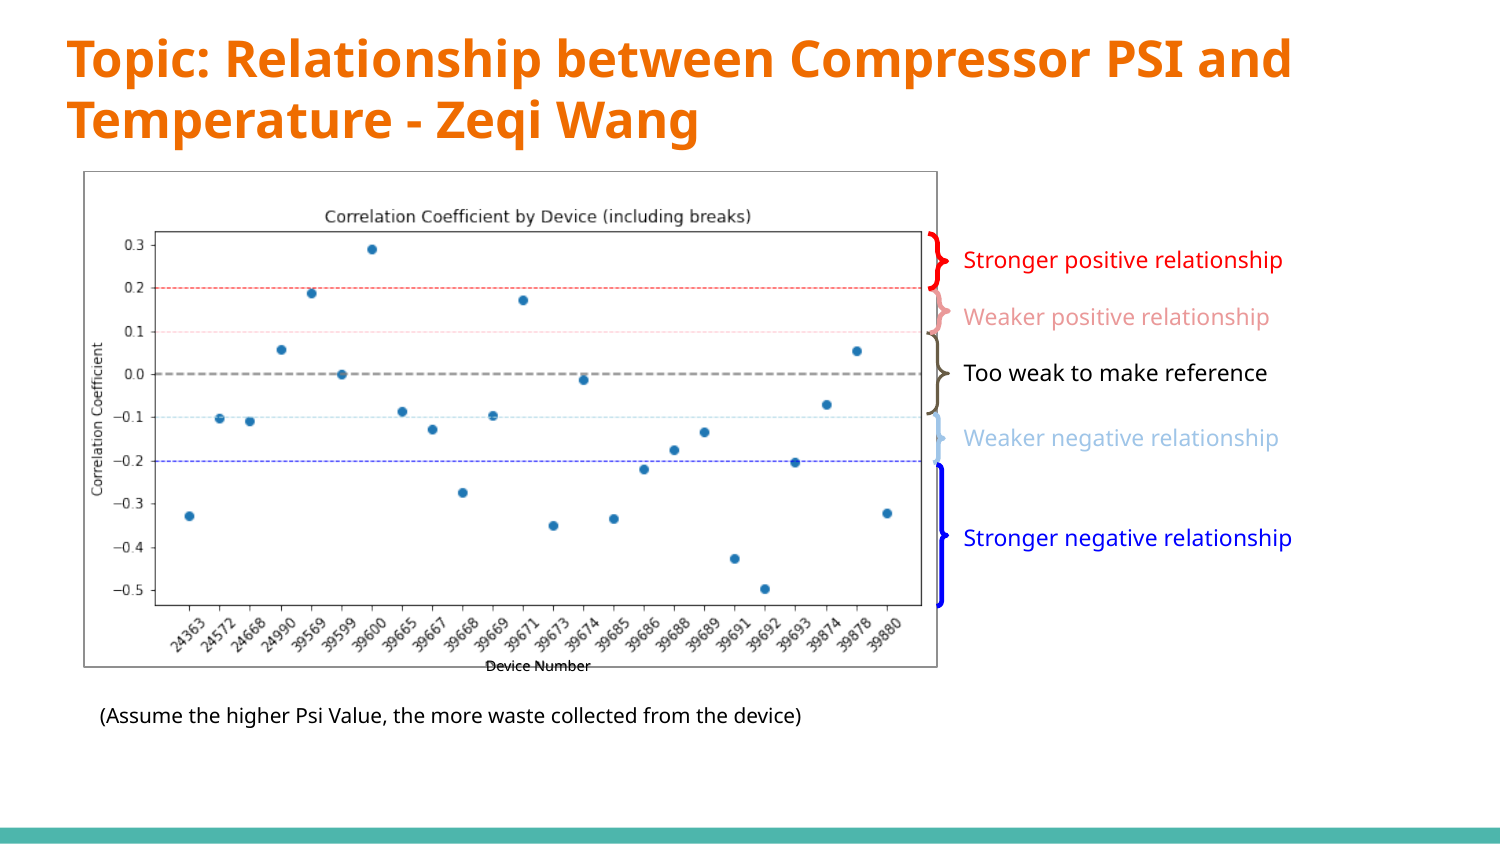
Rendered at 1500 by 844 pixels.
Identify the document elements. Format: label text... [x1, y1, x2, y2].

title Topic: Relationship between Compressor PSI and Temperature - Zeqi Wang [51, 11, 1449, 128]
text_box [84, 171, 1336, 746]
